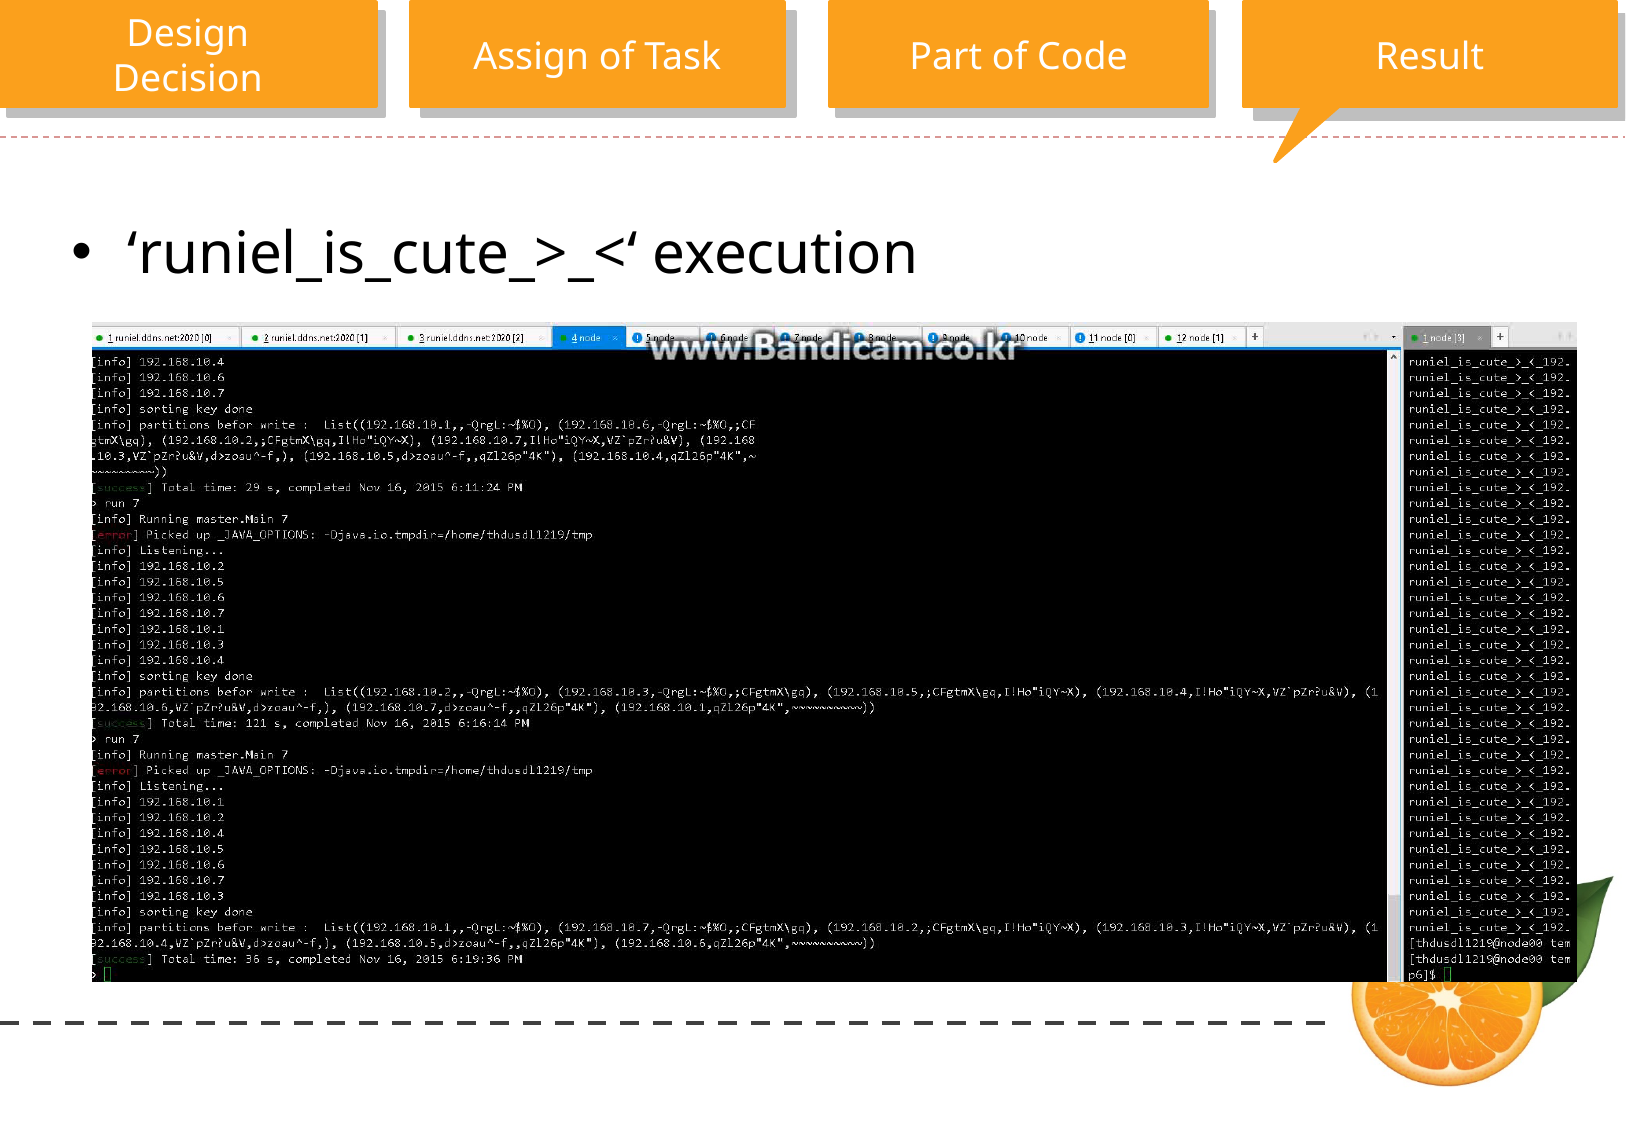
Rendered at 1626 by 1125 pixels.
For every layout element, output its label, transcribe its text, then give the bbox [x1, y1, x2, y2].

text_box [1273, 75, 1349, 163]
picture [1337, 845, 1625, 1120]
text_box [91, 321, 1578, 983]
list ‘runiel_is_cute_>_<‘ execution [56, 208, 1519, 951]
